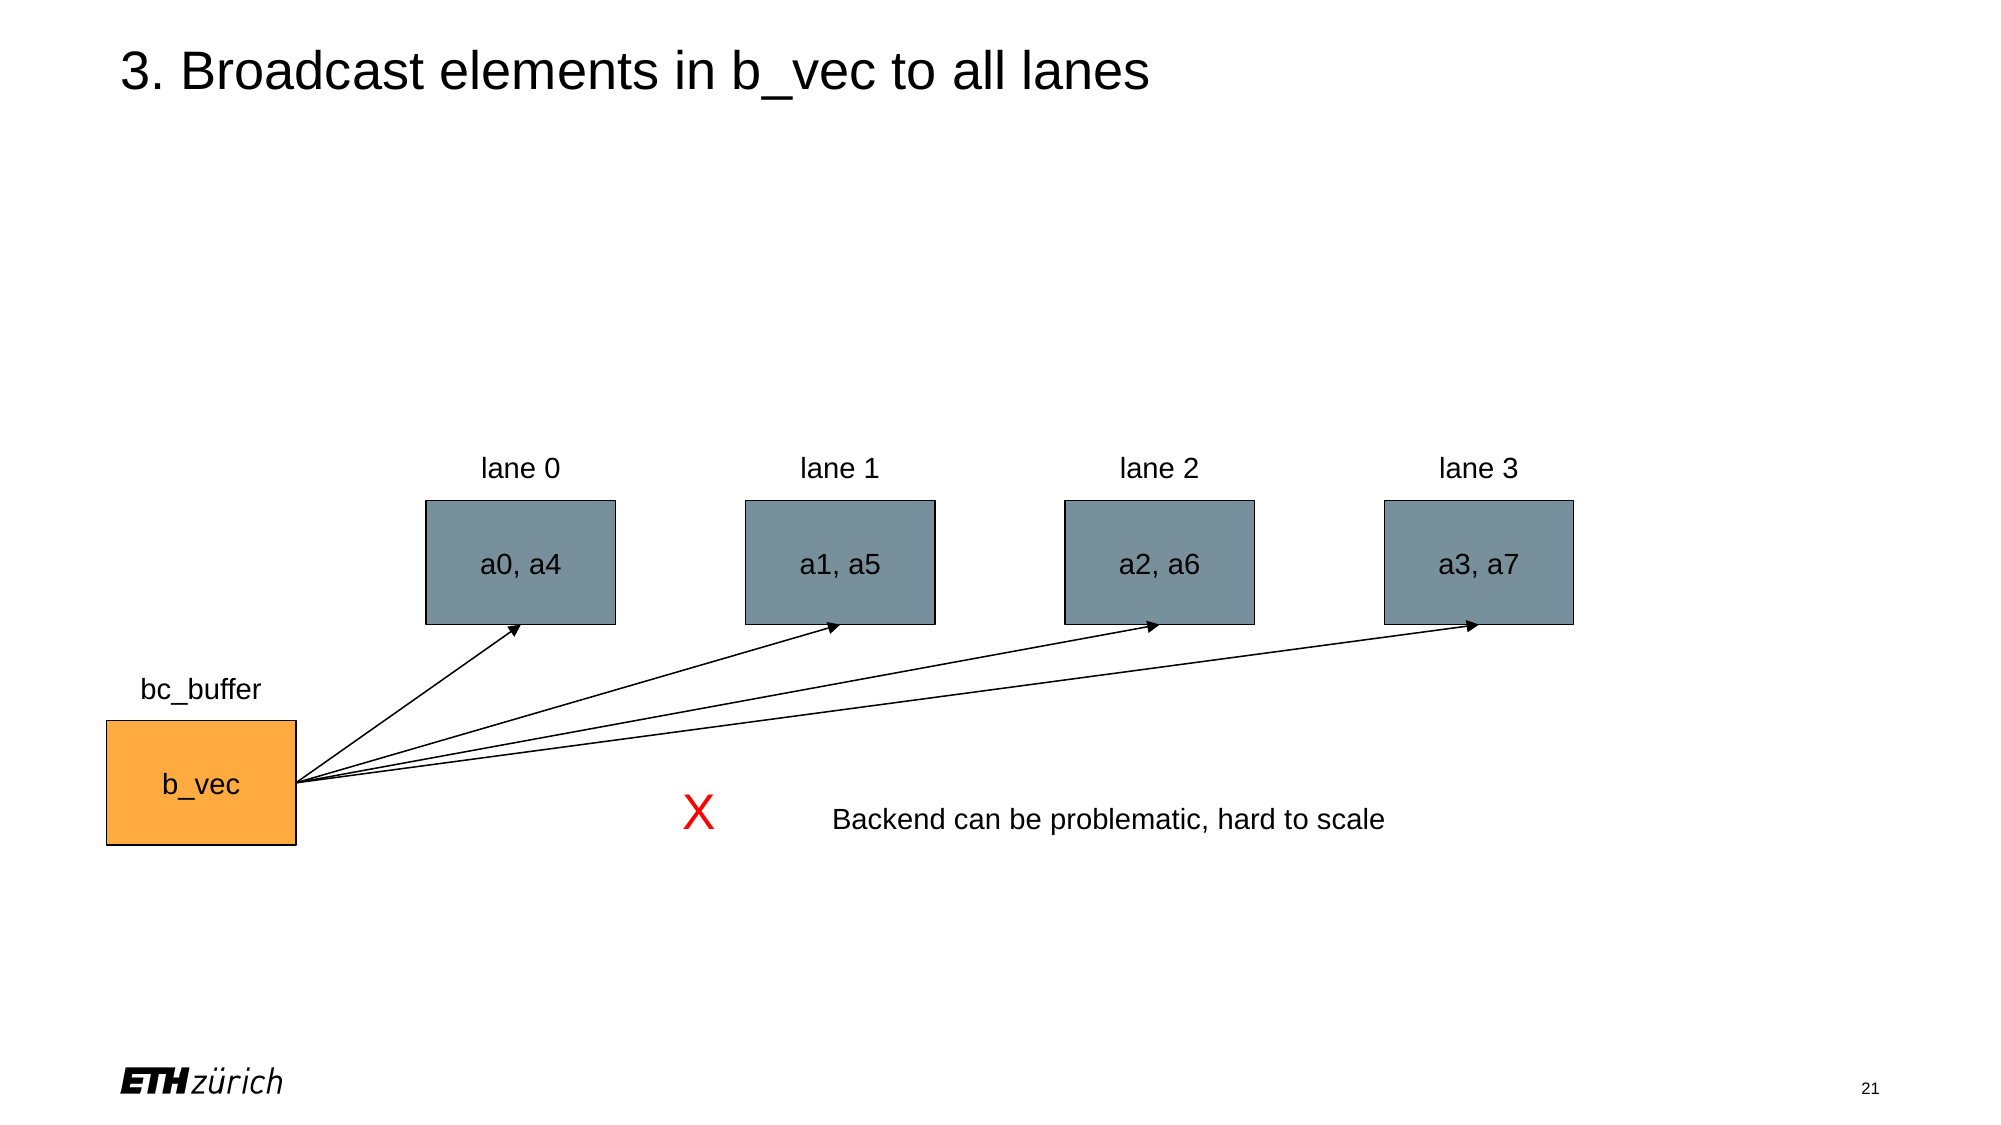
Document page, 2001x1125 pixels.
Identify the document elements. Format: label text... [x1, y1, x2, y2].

text_box lane 3 [1413, 434, 1545, 500]
text_box lane 0 [455, 434, 587, 500]
title 3. Broadcast elements in b_vec to all lanes [120, 42, 1880, 191]
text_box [295, 624, 1480, 784]
text_box bc_buffer [112, 655, 288, 721]
text_box a3, a7 [1384, 500, 1574, 625]
text_box a1, a5 [745, 500, 935, 621]
text_box X Backend can be problematic, hard to scale [667, 791, 1414, 855]
text_box lane 2 [1093, 434, 1226, 500]
slide_number ‹#› [1827, 1069, 1880, 1106]
text_box lane 1 [774, 434, 907, 500]
text_box b_vec [106, 720, 296, 845]
text_box a2, a6 [1065, 500, 1255, 622]
picture [120, 1067, 282, 1094]
text_box a0, a4 [426, 500, 616, 621]
